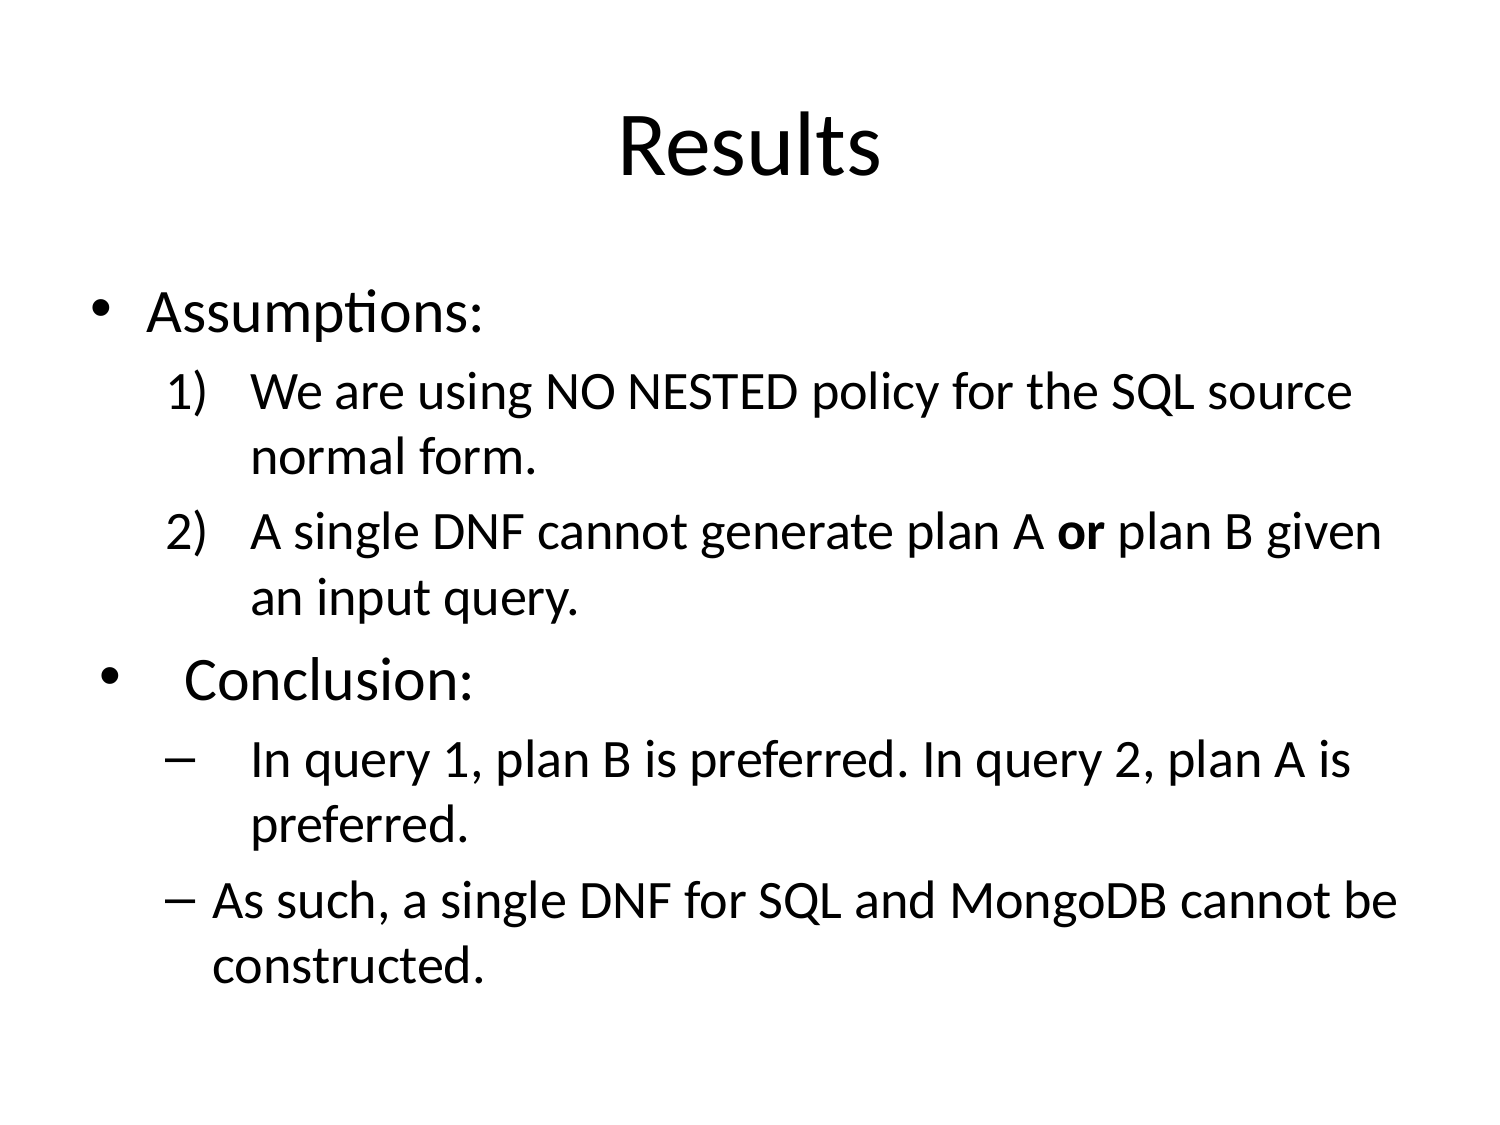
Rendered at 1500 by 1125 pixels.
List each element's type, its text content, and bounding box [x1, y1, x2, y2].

title Results [75, 45, 1425, 233]
list Assumptions: We are using NO NESTED policy for the SQL source normal form. A single DNF cannot generate plan A or plan B given an input query. Conclusion: In query 1, plan B is preferred. In query 2, plan A is preferred. As such, a single DNF for SQL and MongoDB cannot be constructed. [75, 262, 1425, 1005]
